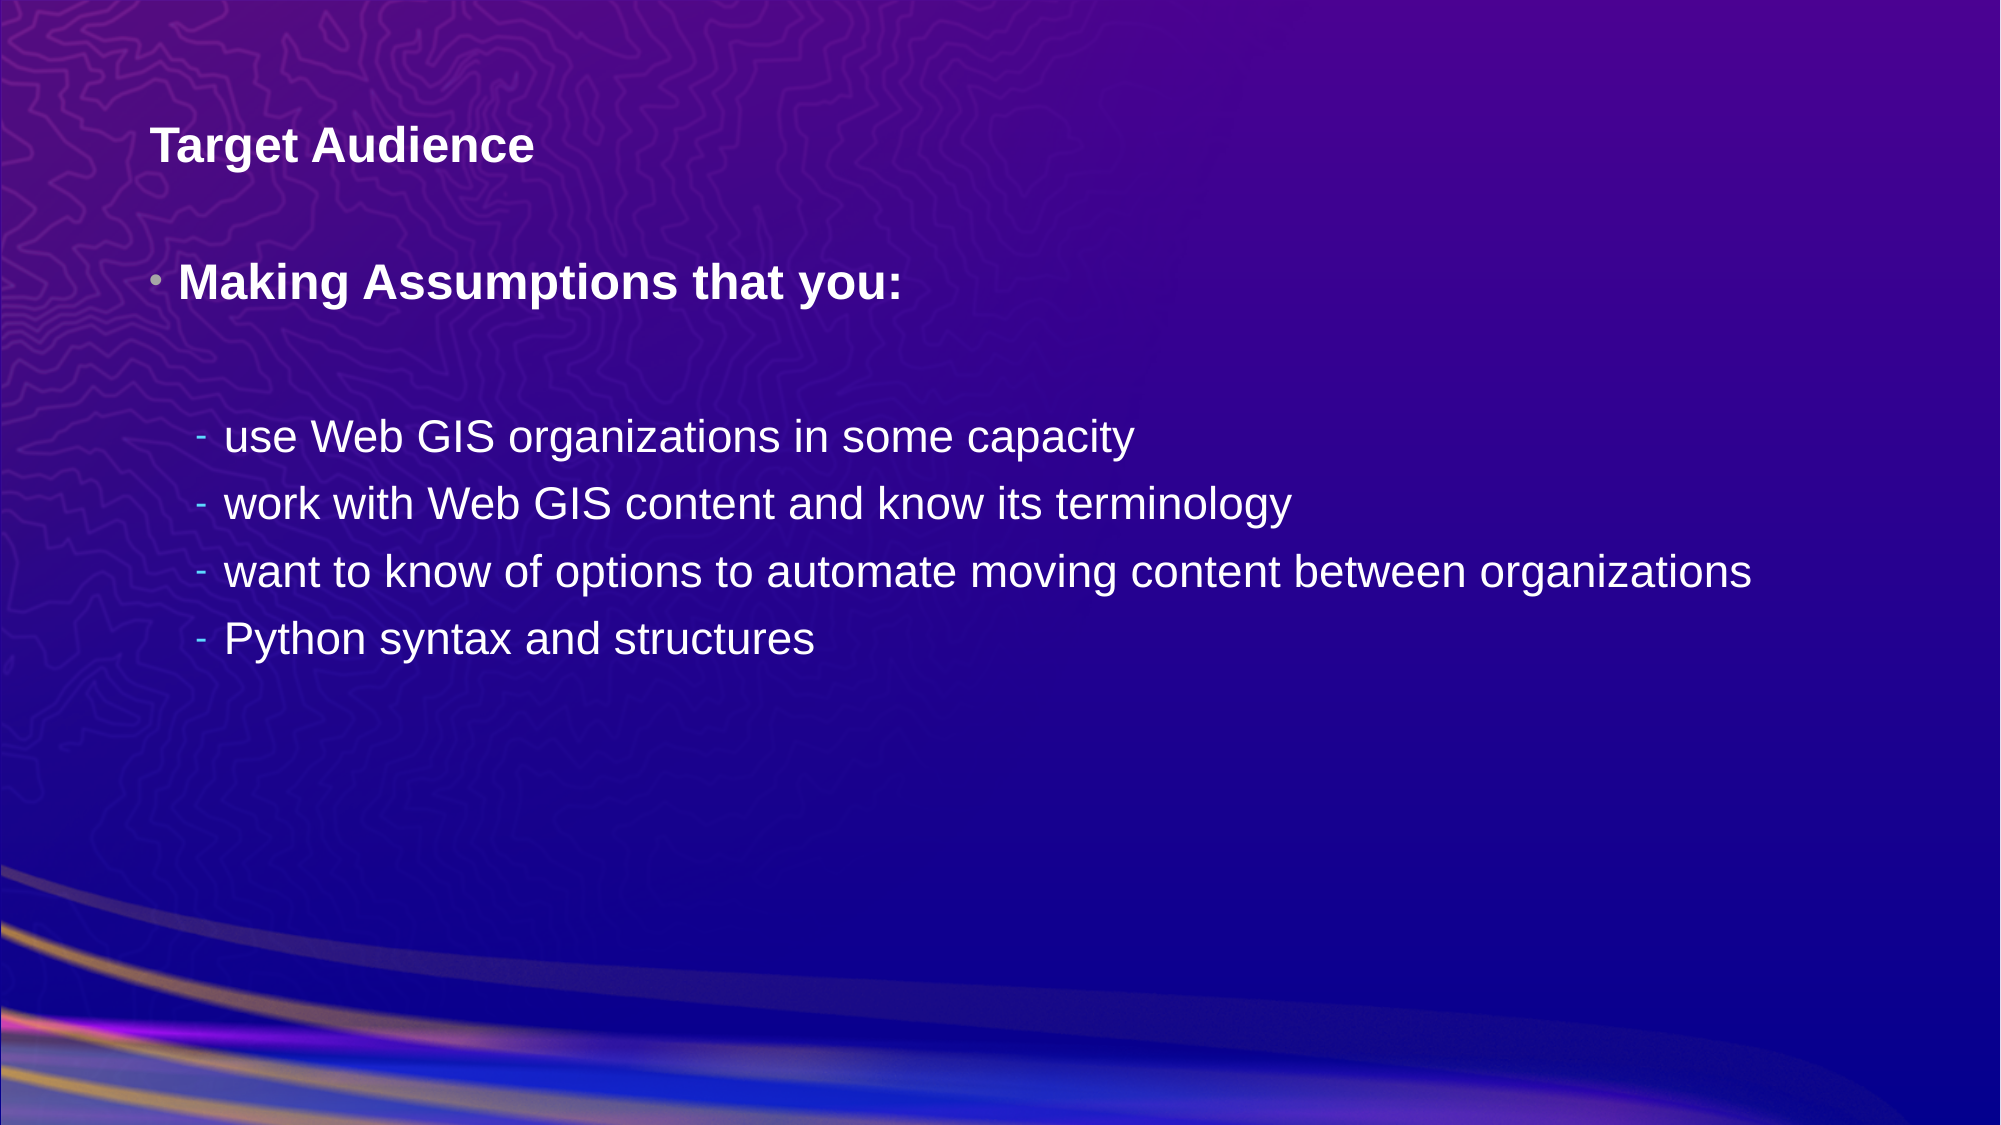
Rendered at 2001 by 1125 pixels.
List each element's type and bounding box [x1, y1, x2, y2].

text_box [0, 0, 2000, 1125]
